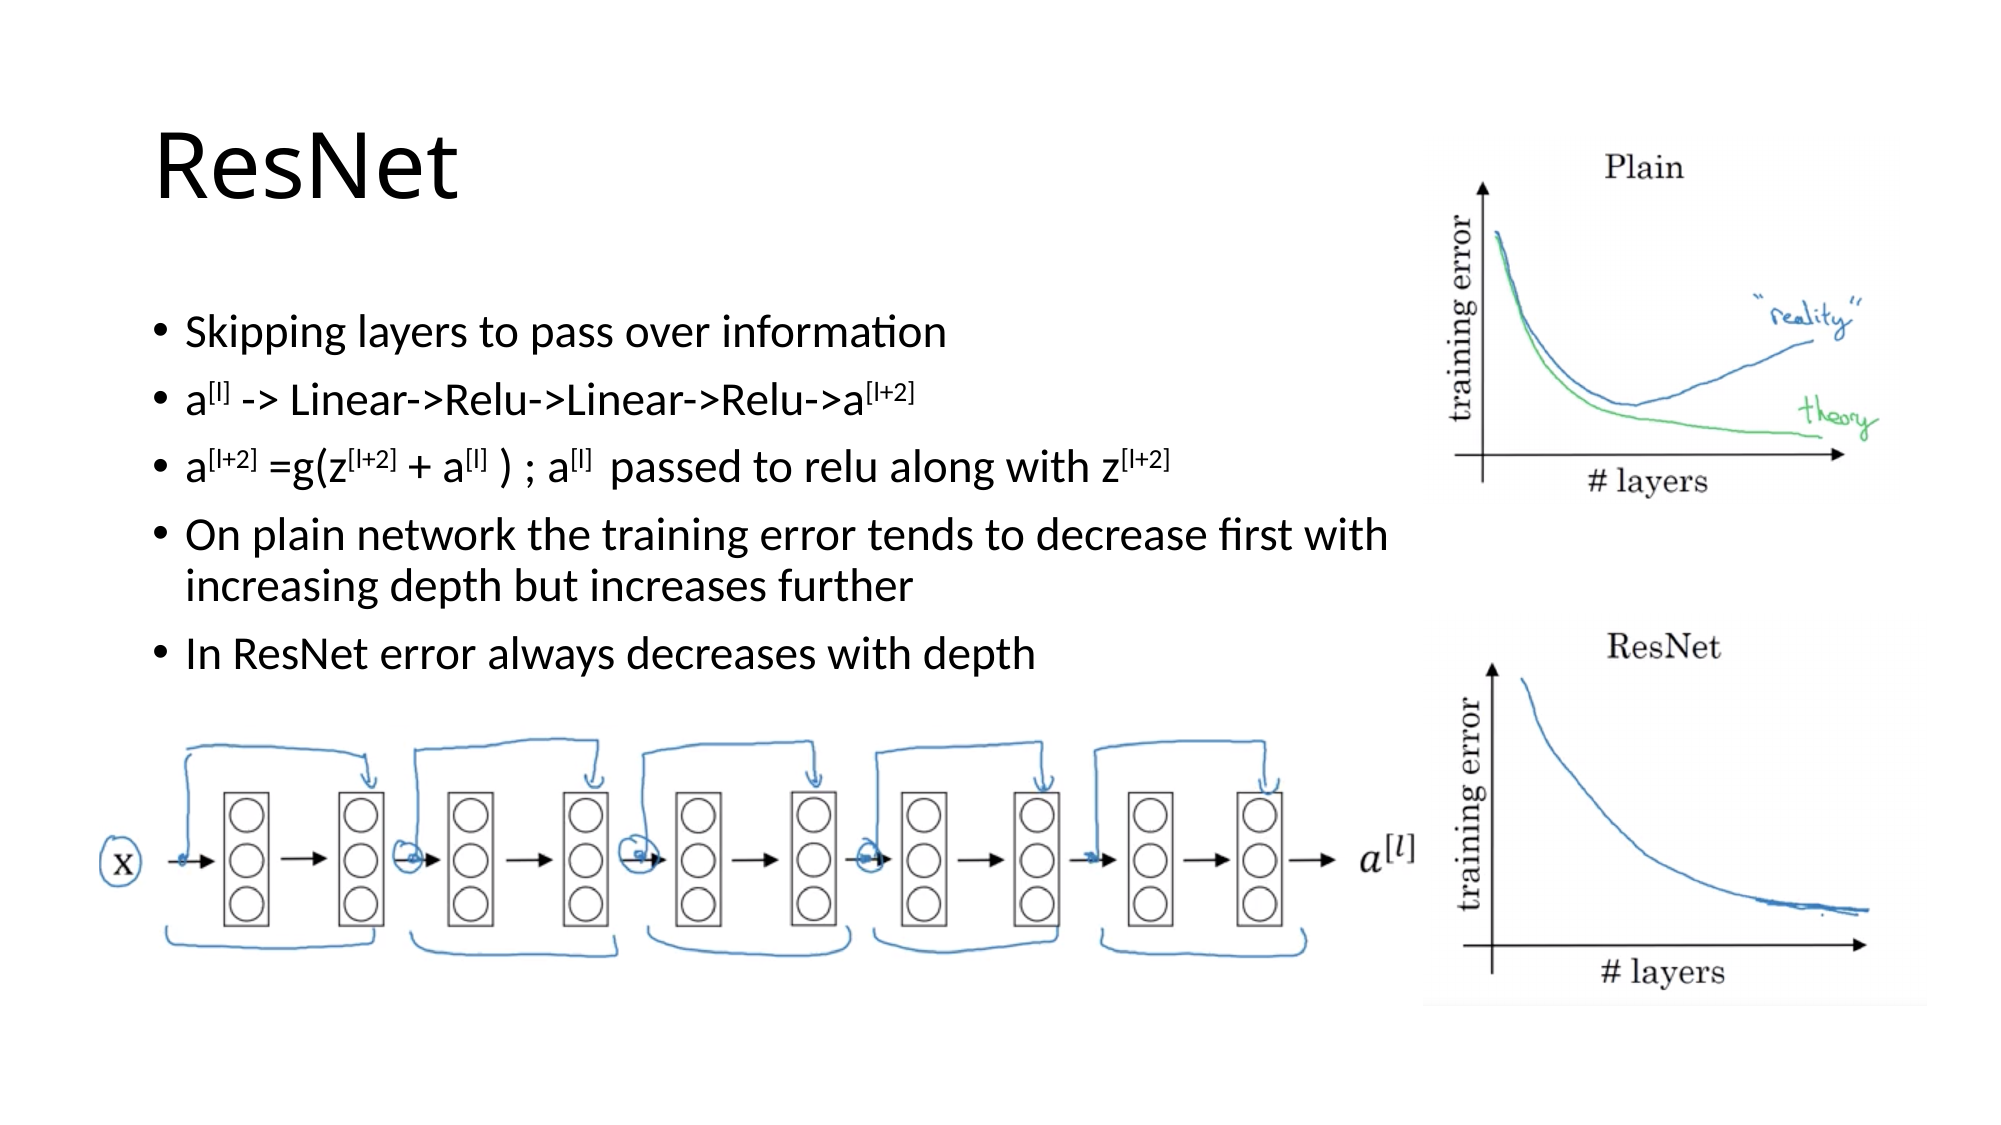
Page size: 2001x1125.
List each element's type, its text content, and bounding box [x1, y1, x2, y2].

list Skipping layers to pass over information a[l] -> Linear->Relu->Linear->Relu->a[l+2] a[l+2] =g(z[l+2] + a[l] ) ; a[l] passed to relu along with z[l+2] On plain network the training error tends to decrease first with increasing depth but increases further In ResNet error always decreases with depth [137, 299, 1564, 691]
title ResNet [137, 59, 1863, 278]
picture [1423, 136, 1900, 504]
picture [99, 613, 1927, 1007]
